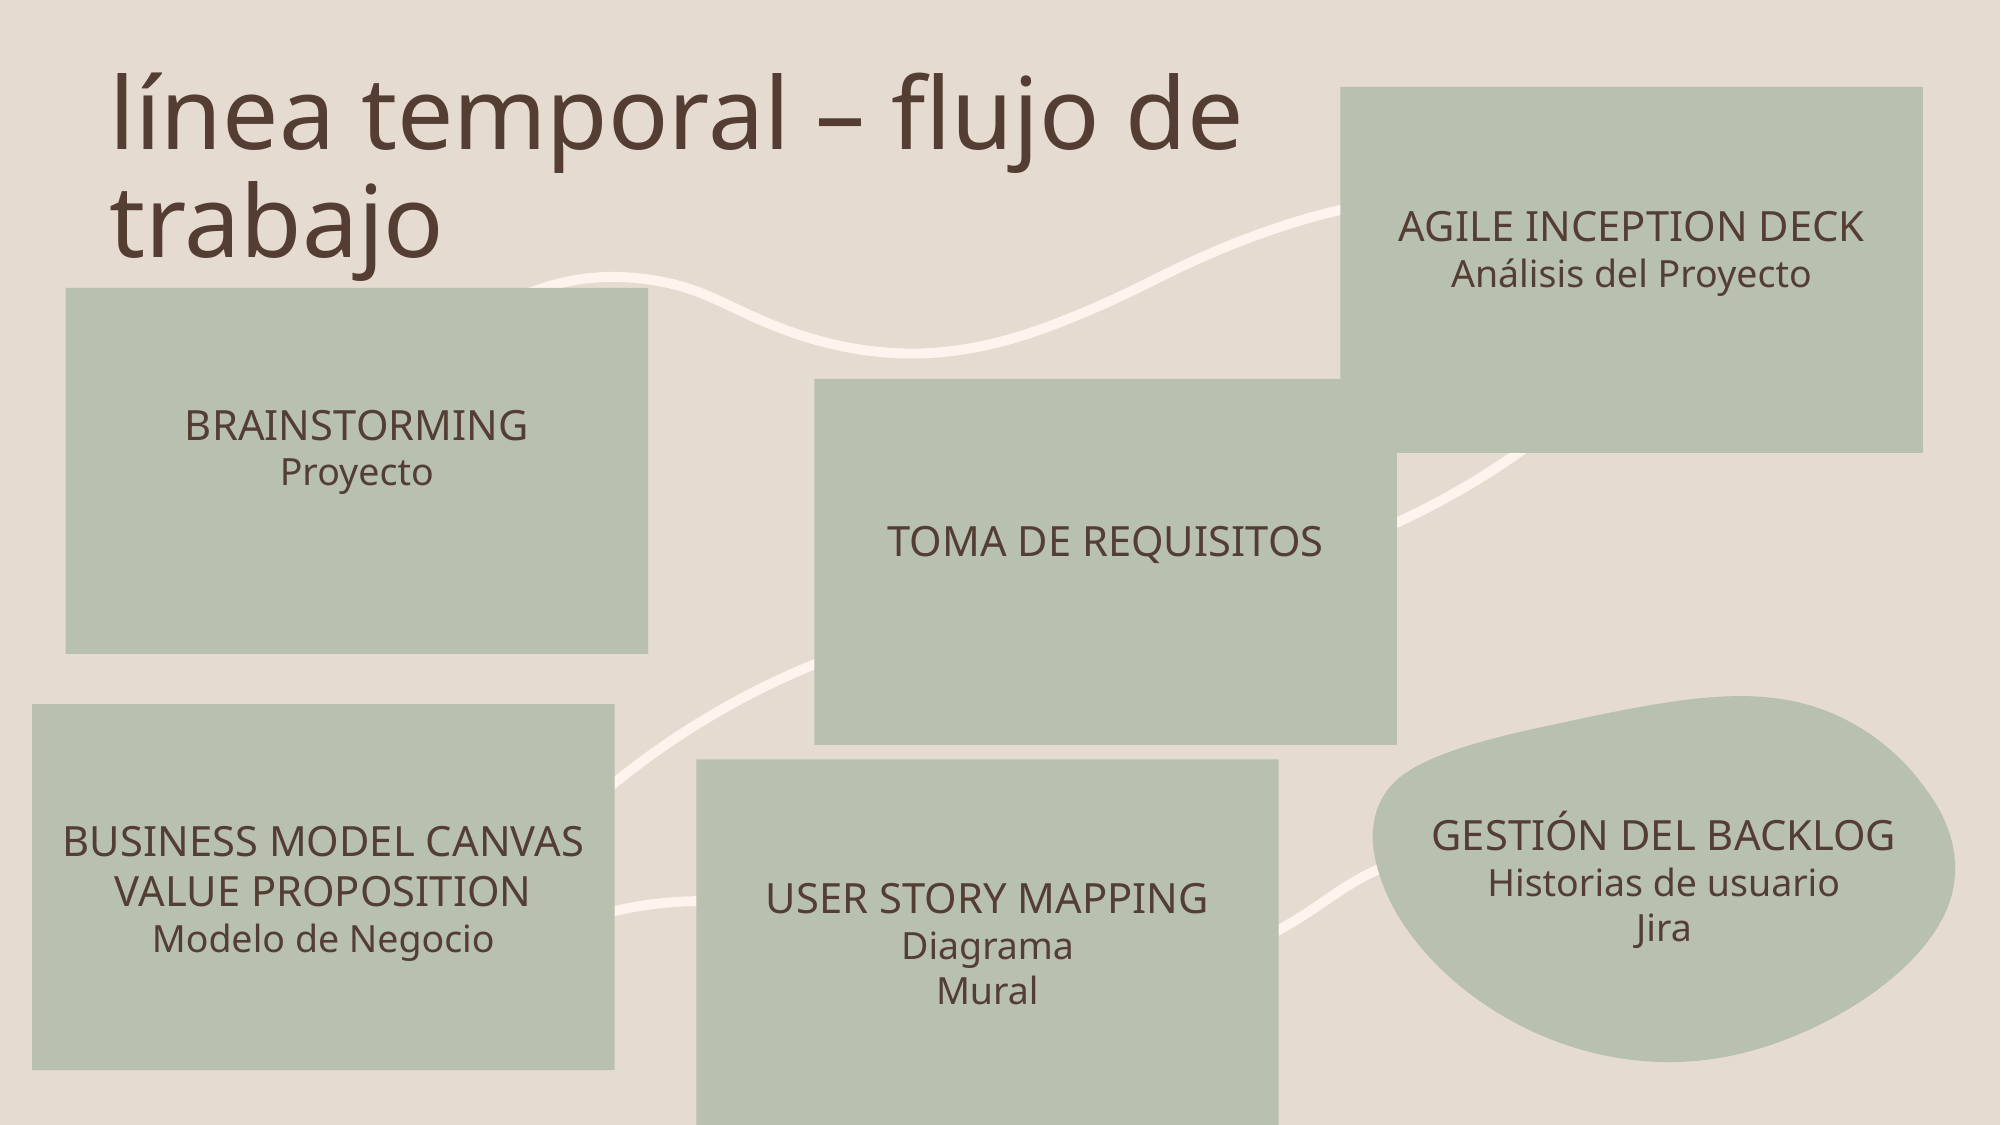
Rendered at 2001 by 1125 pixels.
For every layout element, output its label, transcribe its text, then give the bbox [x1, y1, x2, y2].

list Brainstorming Proyecto [65, 287, 649, 654]
list Business model canvas VALUE PROPOSITION Modelo de Negocio [32, 704, 615, 1071]
title línea temporal – flujo de trabajo [94, 115, 1340, 227]
list User story mapping Diagrama Mural [696, 759, 1279, 1125]
text_box Gestión del backlog Historias de usuario Jira [1372, 696, 1956, 1063]
list Agile Inception Deck Análisis del Proyecto [1340, 86, 1923, 453]
list Toma de requisitos [814, 378, 1397, 745]
